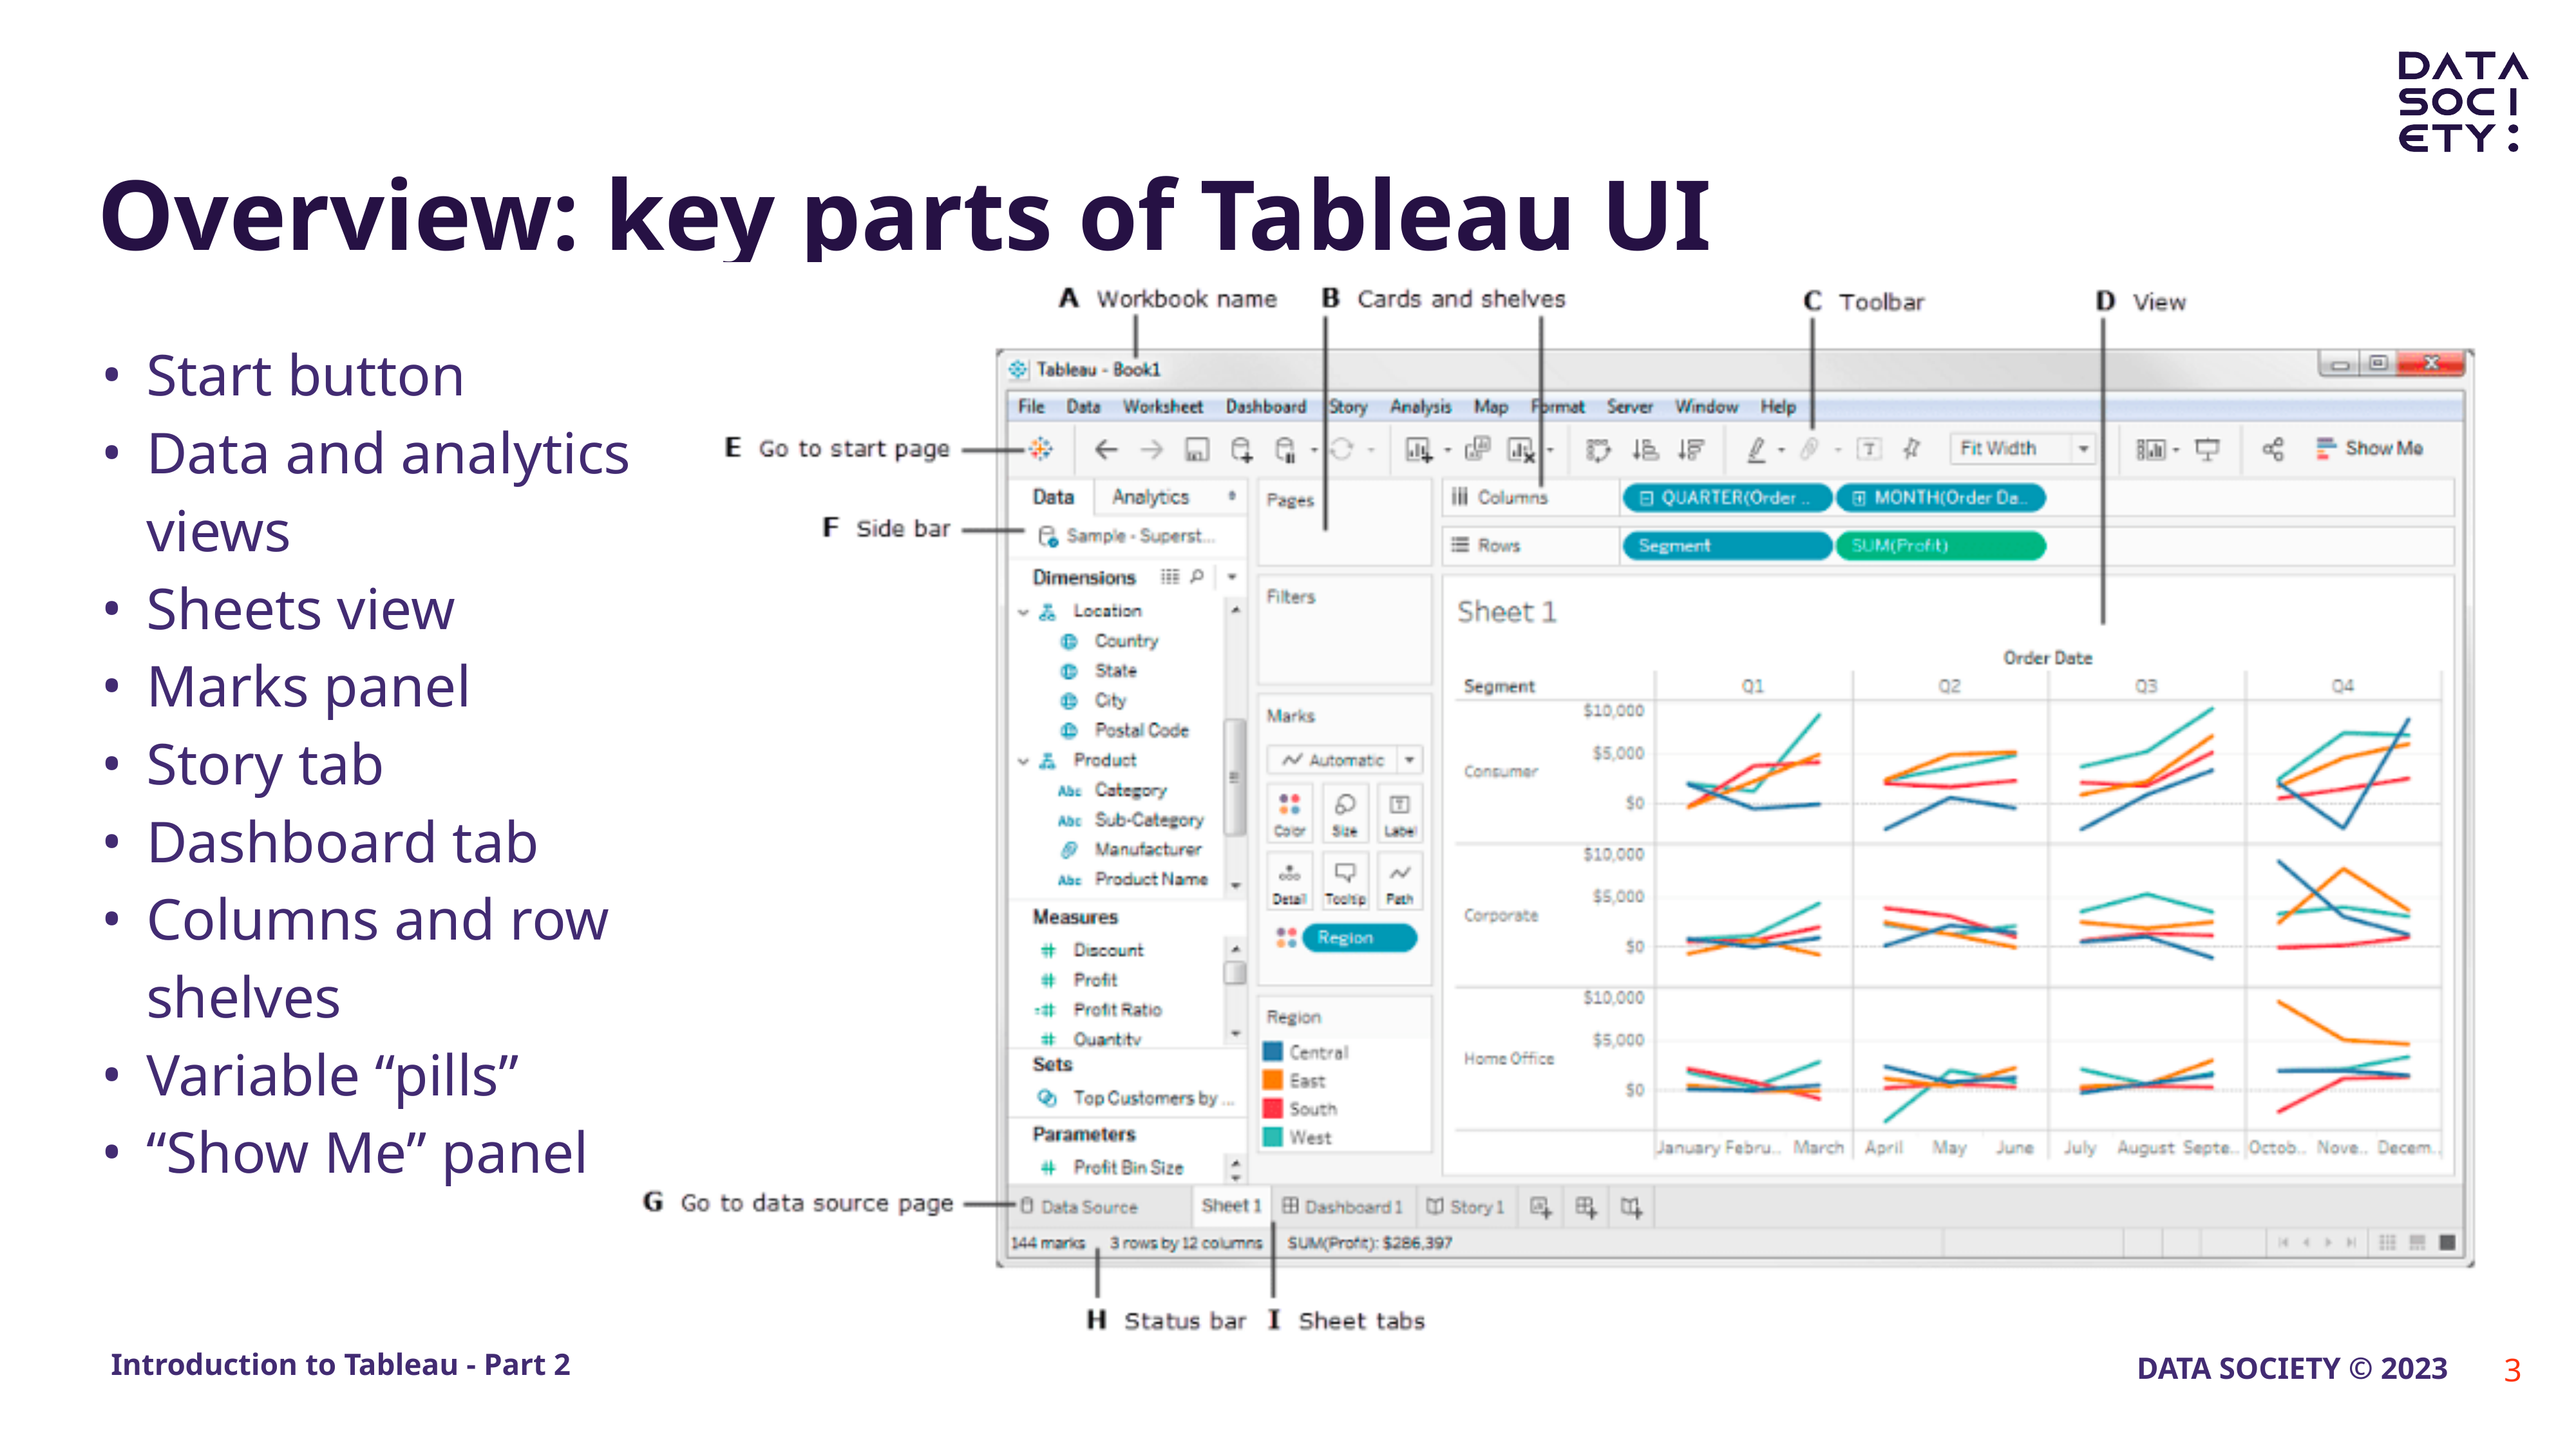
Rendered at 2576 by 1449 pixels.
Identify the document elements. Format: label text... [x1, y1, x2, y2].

picture [2399, 52, 2529, 152]
title Overview: key parts of Tableau UI [88, 113, 2488, 274]
list Start button Data and analytics views Sheets view Marks panel Story tab Dashboard tab Columns and row shelves Variable “pills” “Show Me” panel [88, 325, 636, 1287]
picture [640, 262, 2481, 1349]
slide_number ‹#› [2387, 1331, 2542, 1413]
